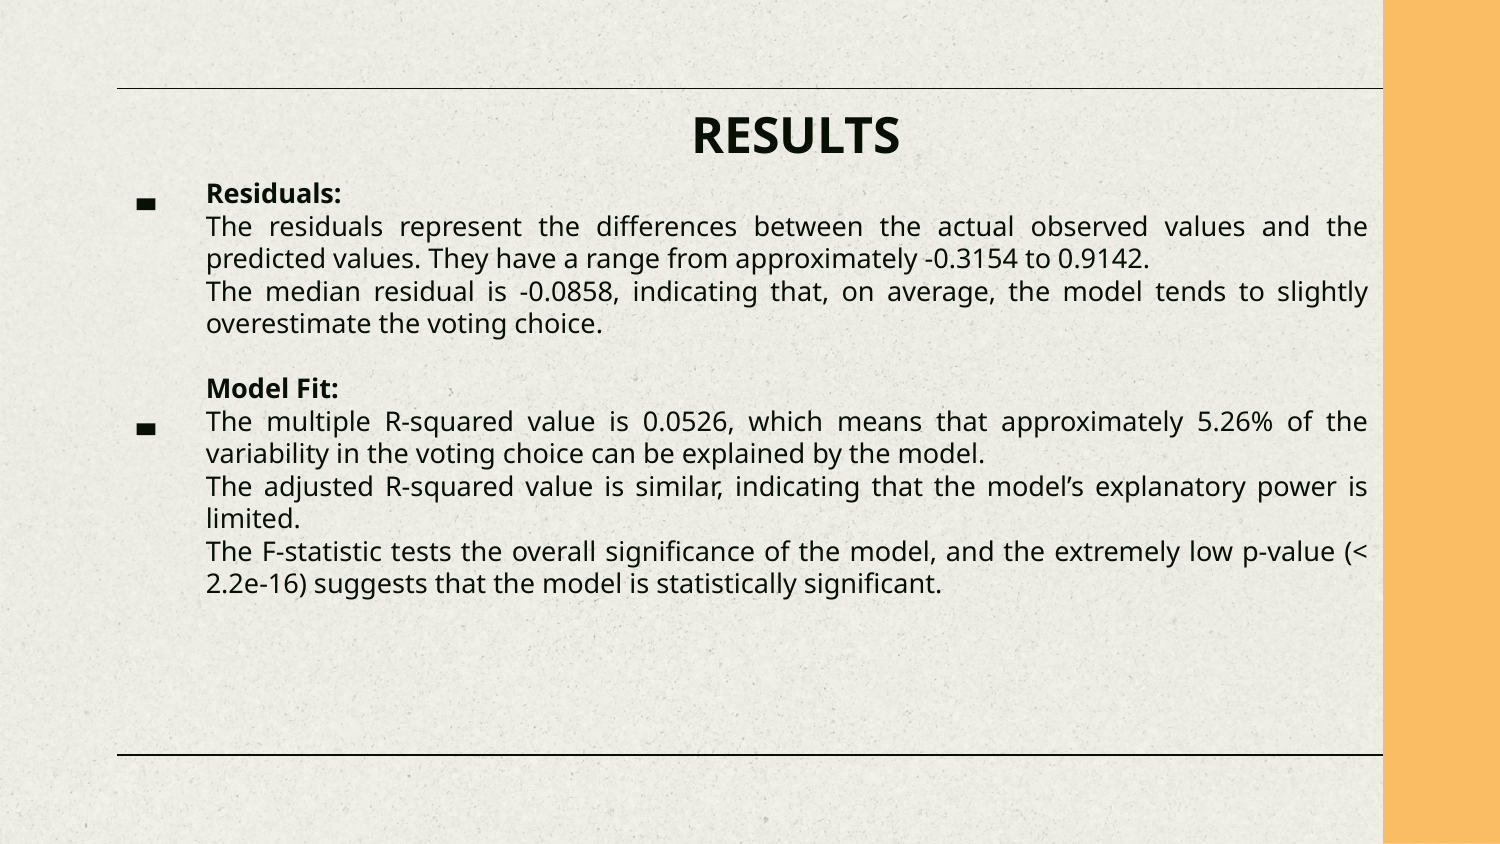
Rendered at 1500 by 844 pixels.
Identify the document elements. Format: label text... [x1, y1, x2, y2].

text_box [1383, 0, 1500, 844]
text_box [136, 198, 156, 211]
text_box [136, 423, 156, 436]
subtitle Residuals: The residuals represent the differences between the actual observed values and the predicted values. They have a range from approximately -0.3154 to 0.9142. The median residual is -0.0858, indicating that, on average, the model tends to slightly overestimate the voting choice. Model Fit: The multiple R-squared value is 0.0526, which means that approximately 5.26% of the variability in the voting choice can be explained by the model. The adjusted R-squared value is similar, indicating that the model’s explanatory power is limited. The F-statistic tests the overall significance of the model, and the extremely low p-value (< 2.2e-16) suggests that the model is statistically significant. [190, 161, 1383, 742]
title RESULTS [118, 88, 1383, 235]
